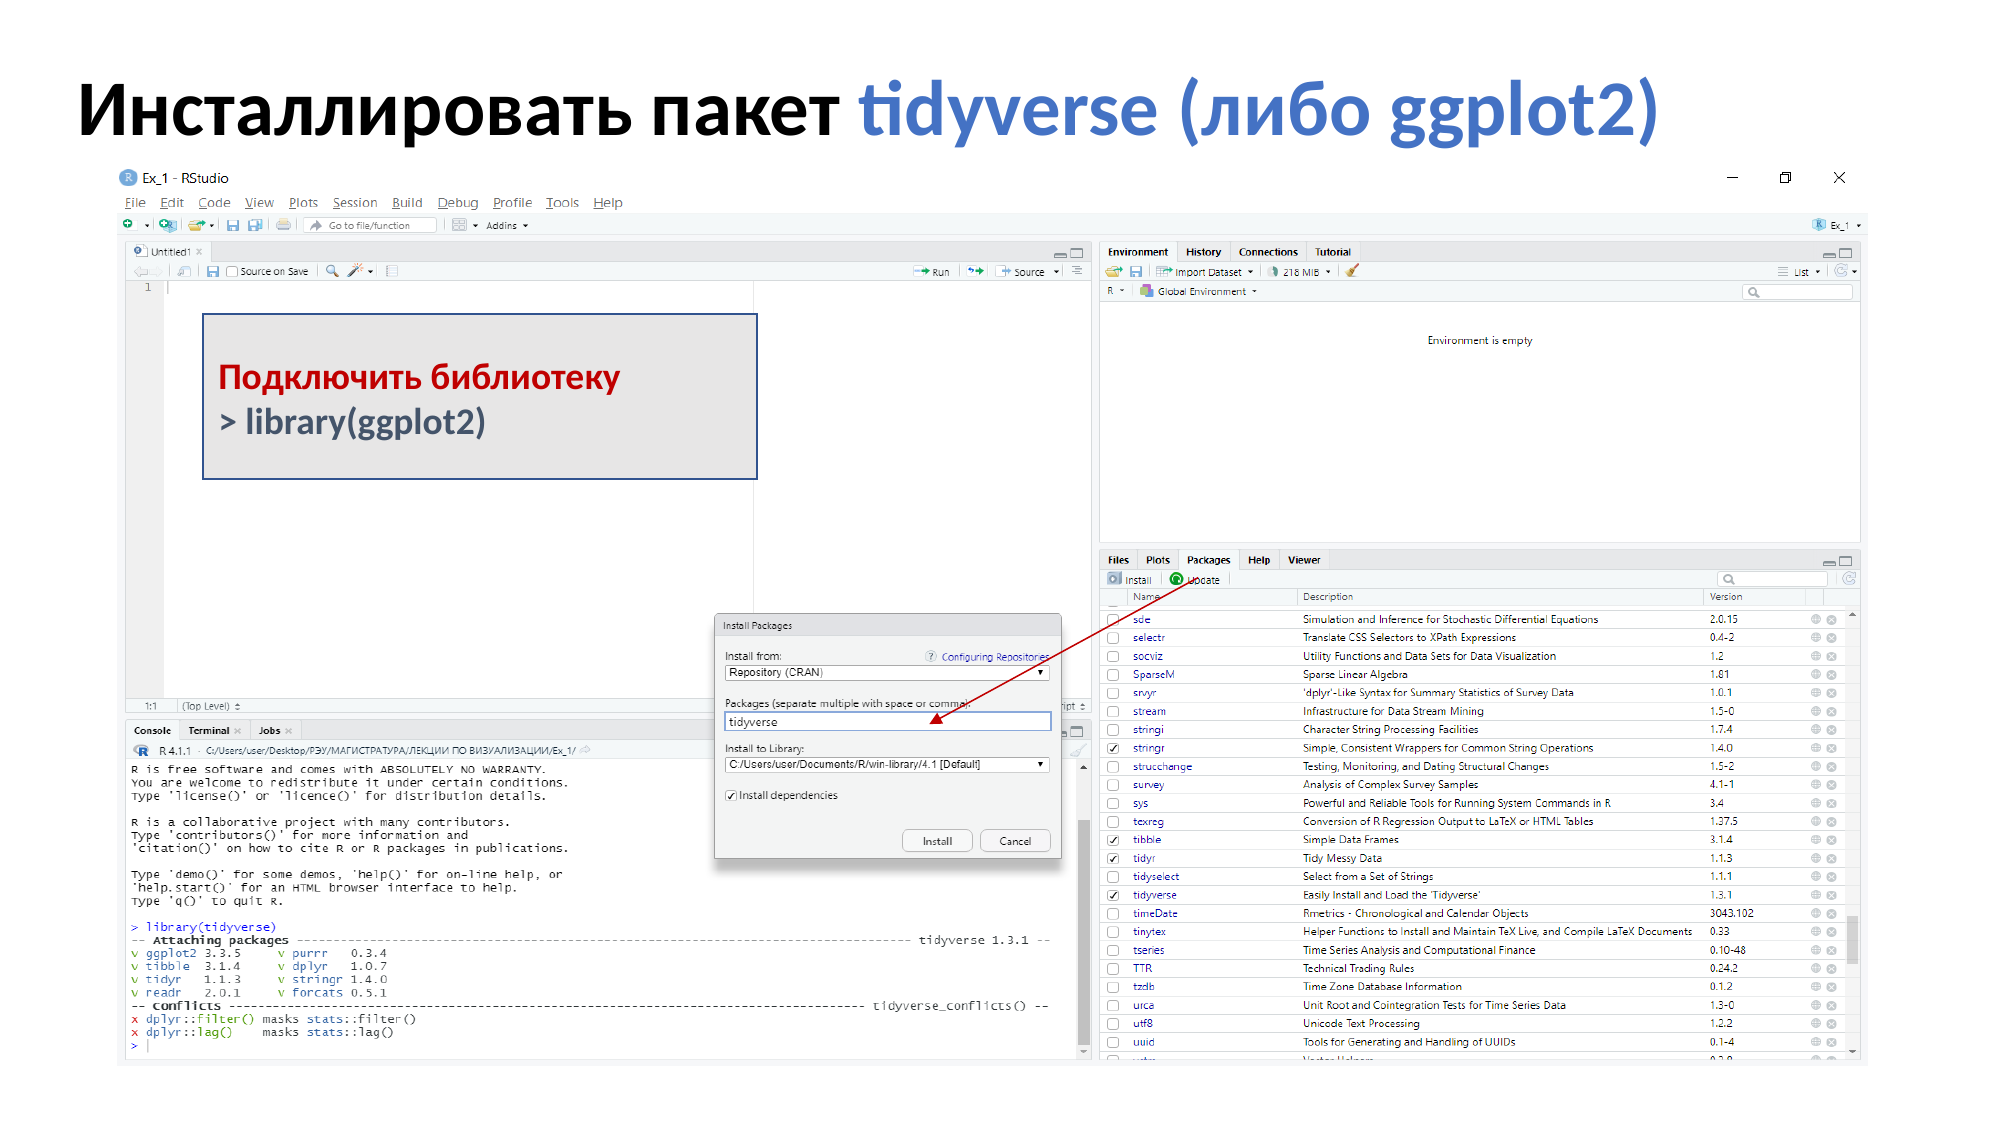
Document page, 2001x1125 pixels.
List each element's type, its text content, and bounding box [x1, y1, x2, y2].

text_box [928, 577, 1199, 725]
picture [116, 164, 1868, 1066]
title Инсталлировать пакет tidyverse (либо ggplot2) [62, 59, 1957, 161]
